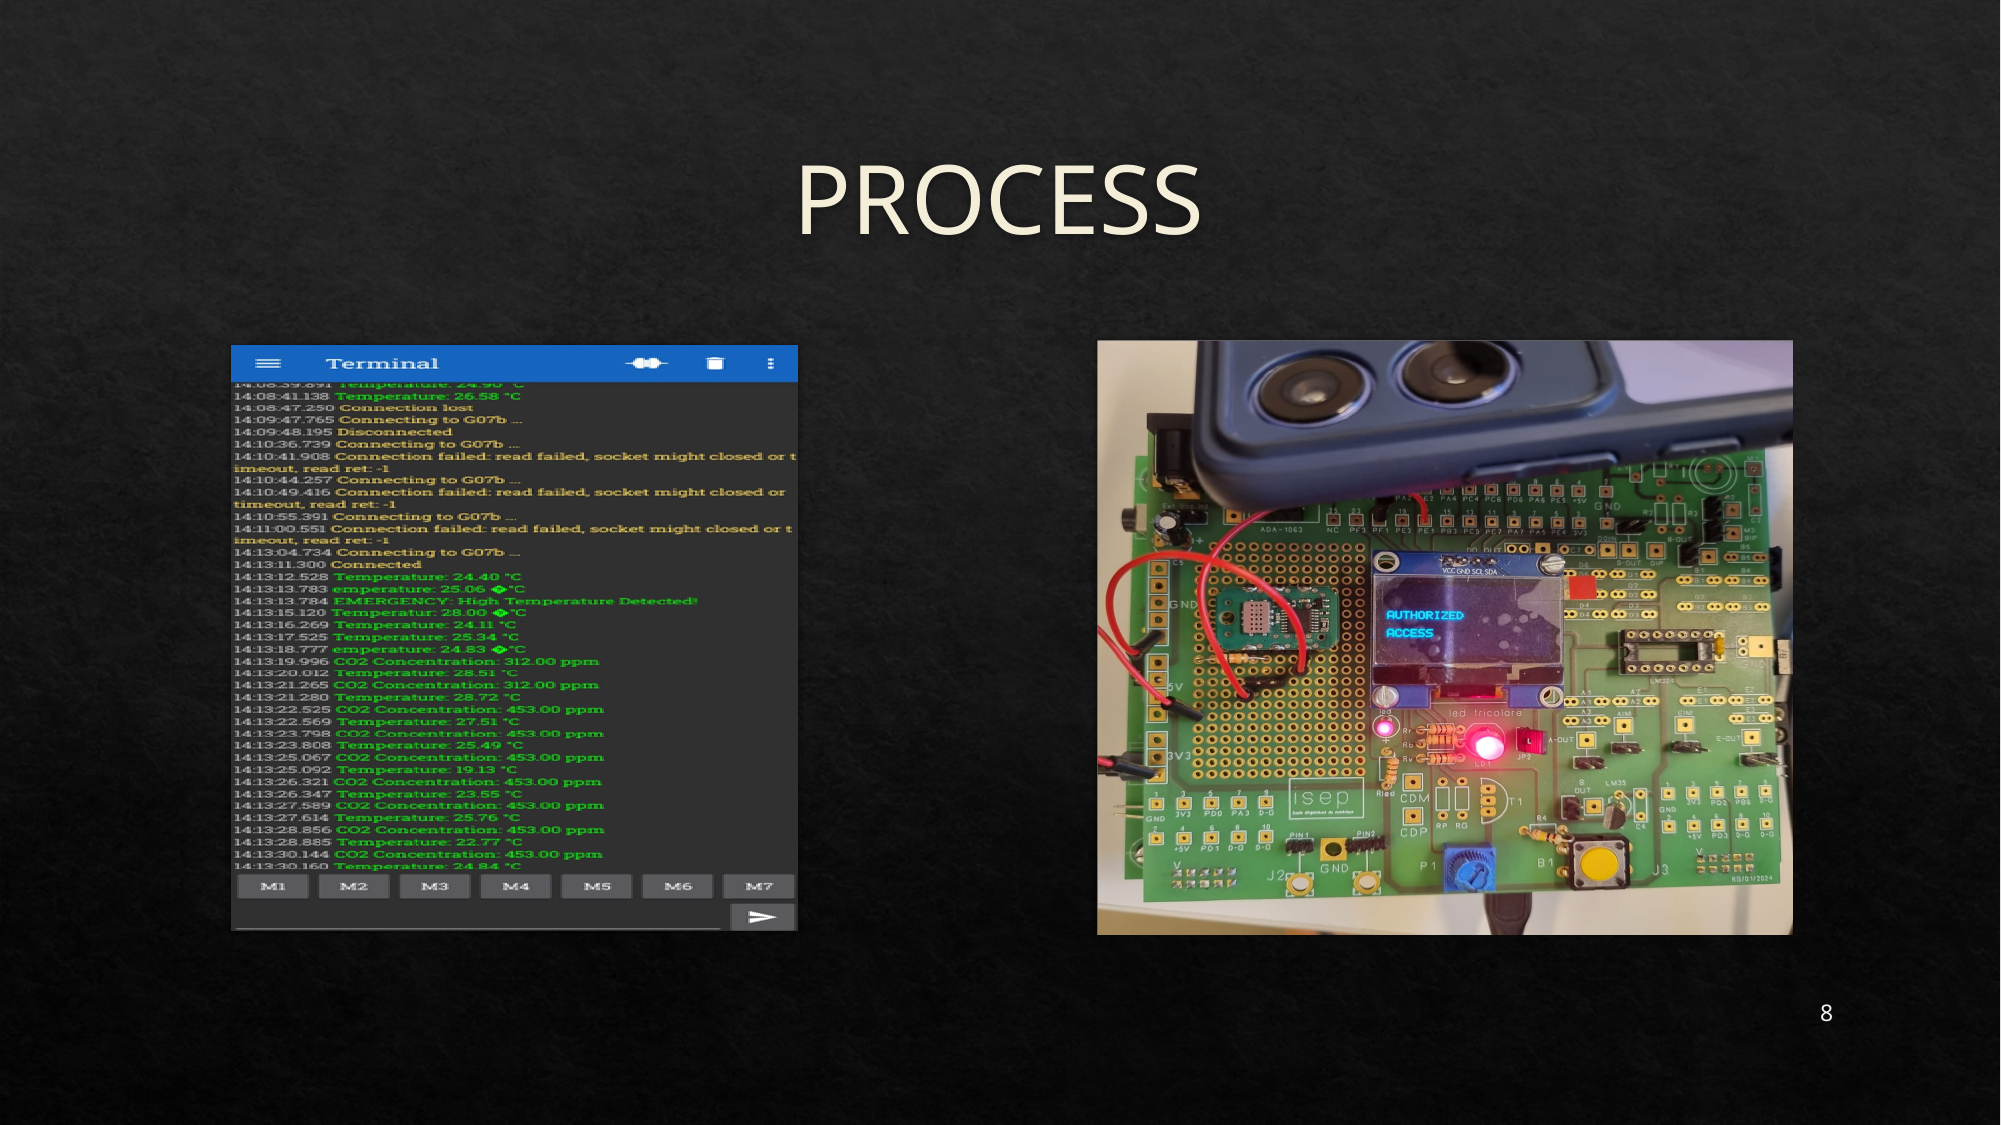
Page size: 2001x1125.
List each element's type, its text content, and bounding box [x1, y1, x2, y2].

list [221, 340, 808, 936]
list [1147, 289, 1743, 986]
picture [1098, 341, 1147, 935]
picture [1743, 341, 1793, 935]
title PROCESS [149, 99, 1849, 307]
slide_number 8 [1724, 984, 1849, 1045]
